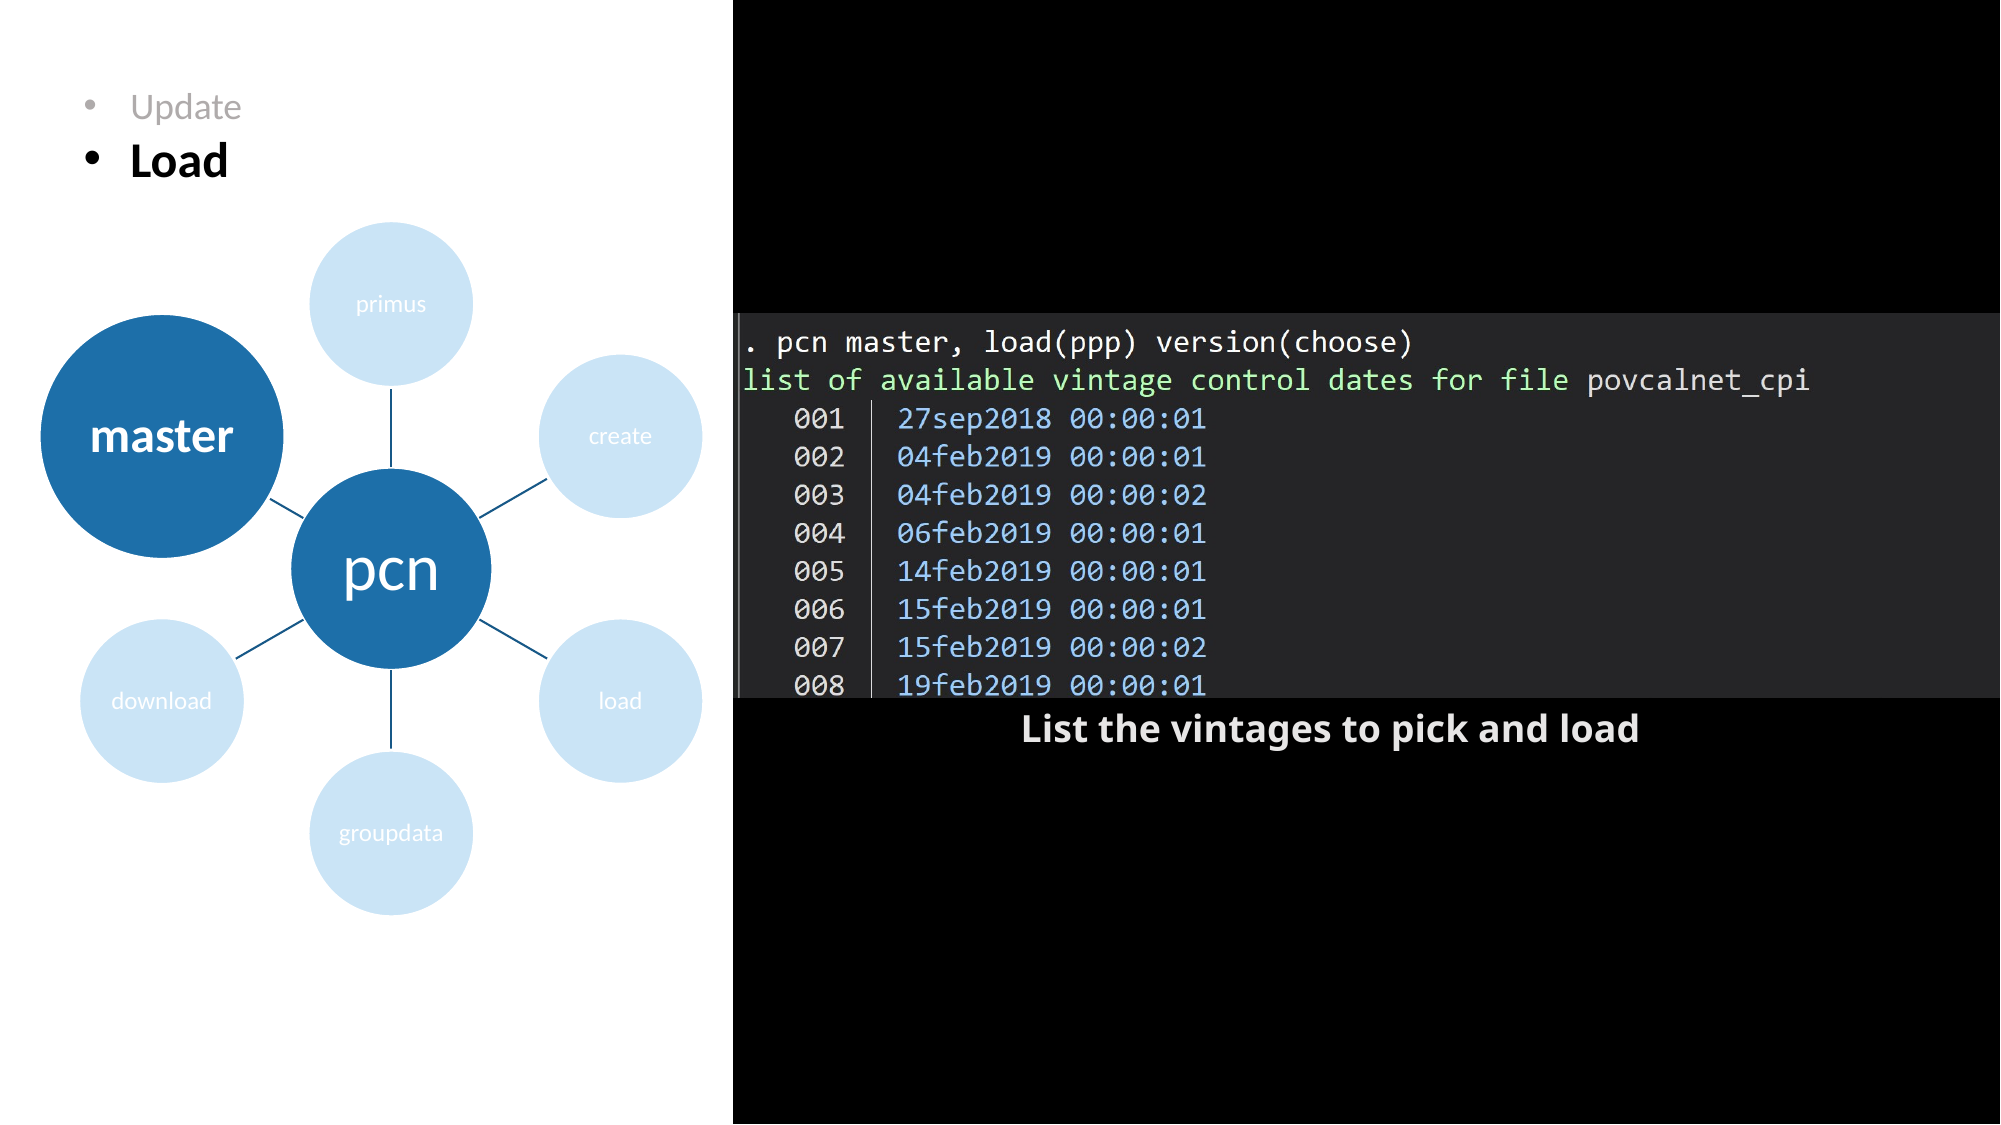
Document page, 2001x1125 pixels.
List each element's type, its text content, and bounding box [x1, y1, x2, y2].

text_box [37, 191, 705, 946]
text_box Update Load [68, 74, 586, 191]
picture [733, 313, 2000, 698]
text_box [733, 0, 2000, 313]
text_box [733, 698, 2000, 1124]
text_box List the vintages to pick and load [1005, 698, 1728, 758]
